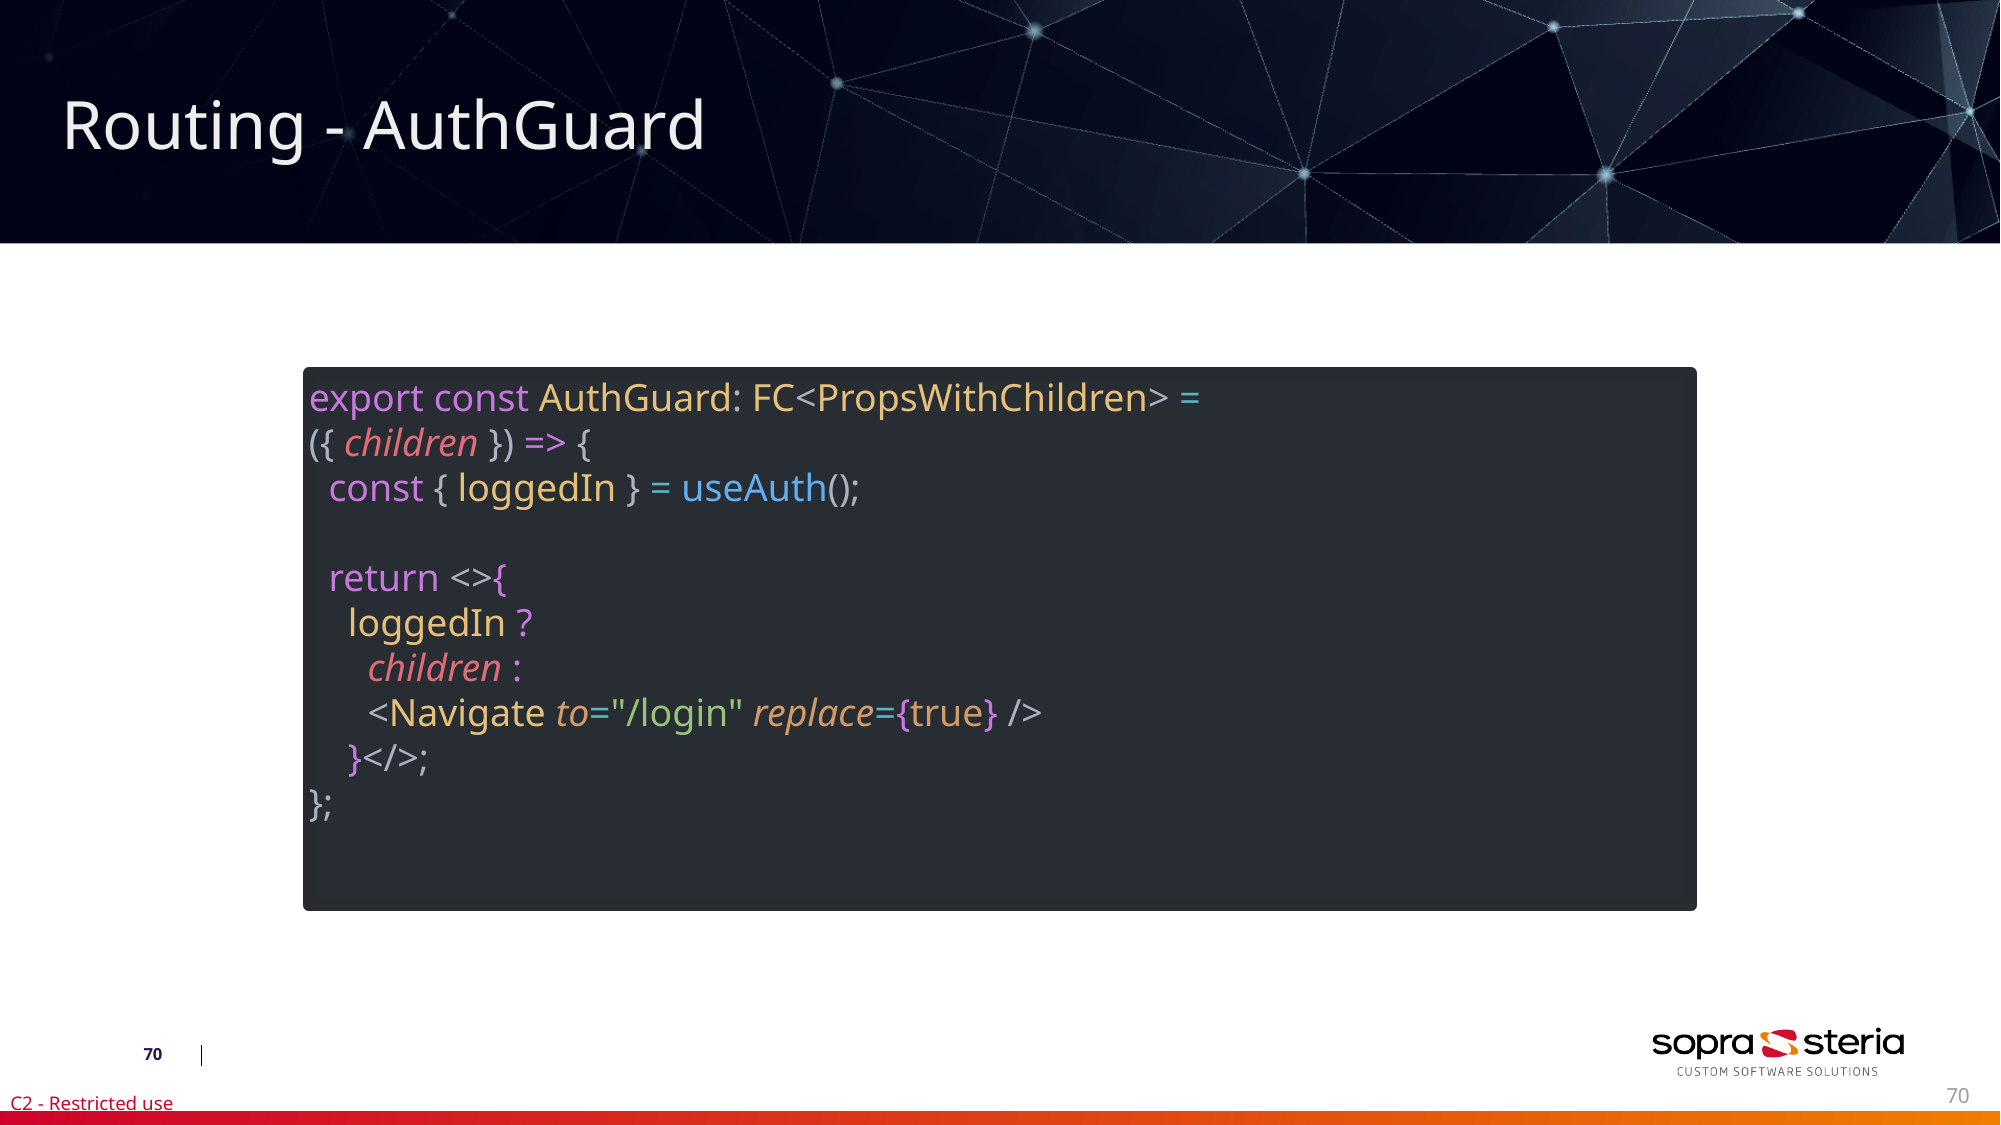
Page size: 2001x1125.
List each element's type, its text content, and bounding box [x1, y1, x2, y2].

text_box export const AuthGuard: FC<PropsWithChildren> = ({ children }) => { const { loggedIn } = useAuth(); return <>{ loggedIn ? children : <Navigate to="/login" replace={true} /> }</>; }; [308, 373, 1691, 906]
picture [1633, 1009, 1923, 1096]
picture [0, 0, 2000, 244]
list Routing - AuthGuard [55, 76, 1945, 220]
